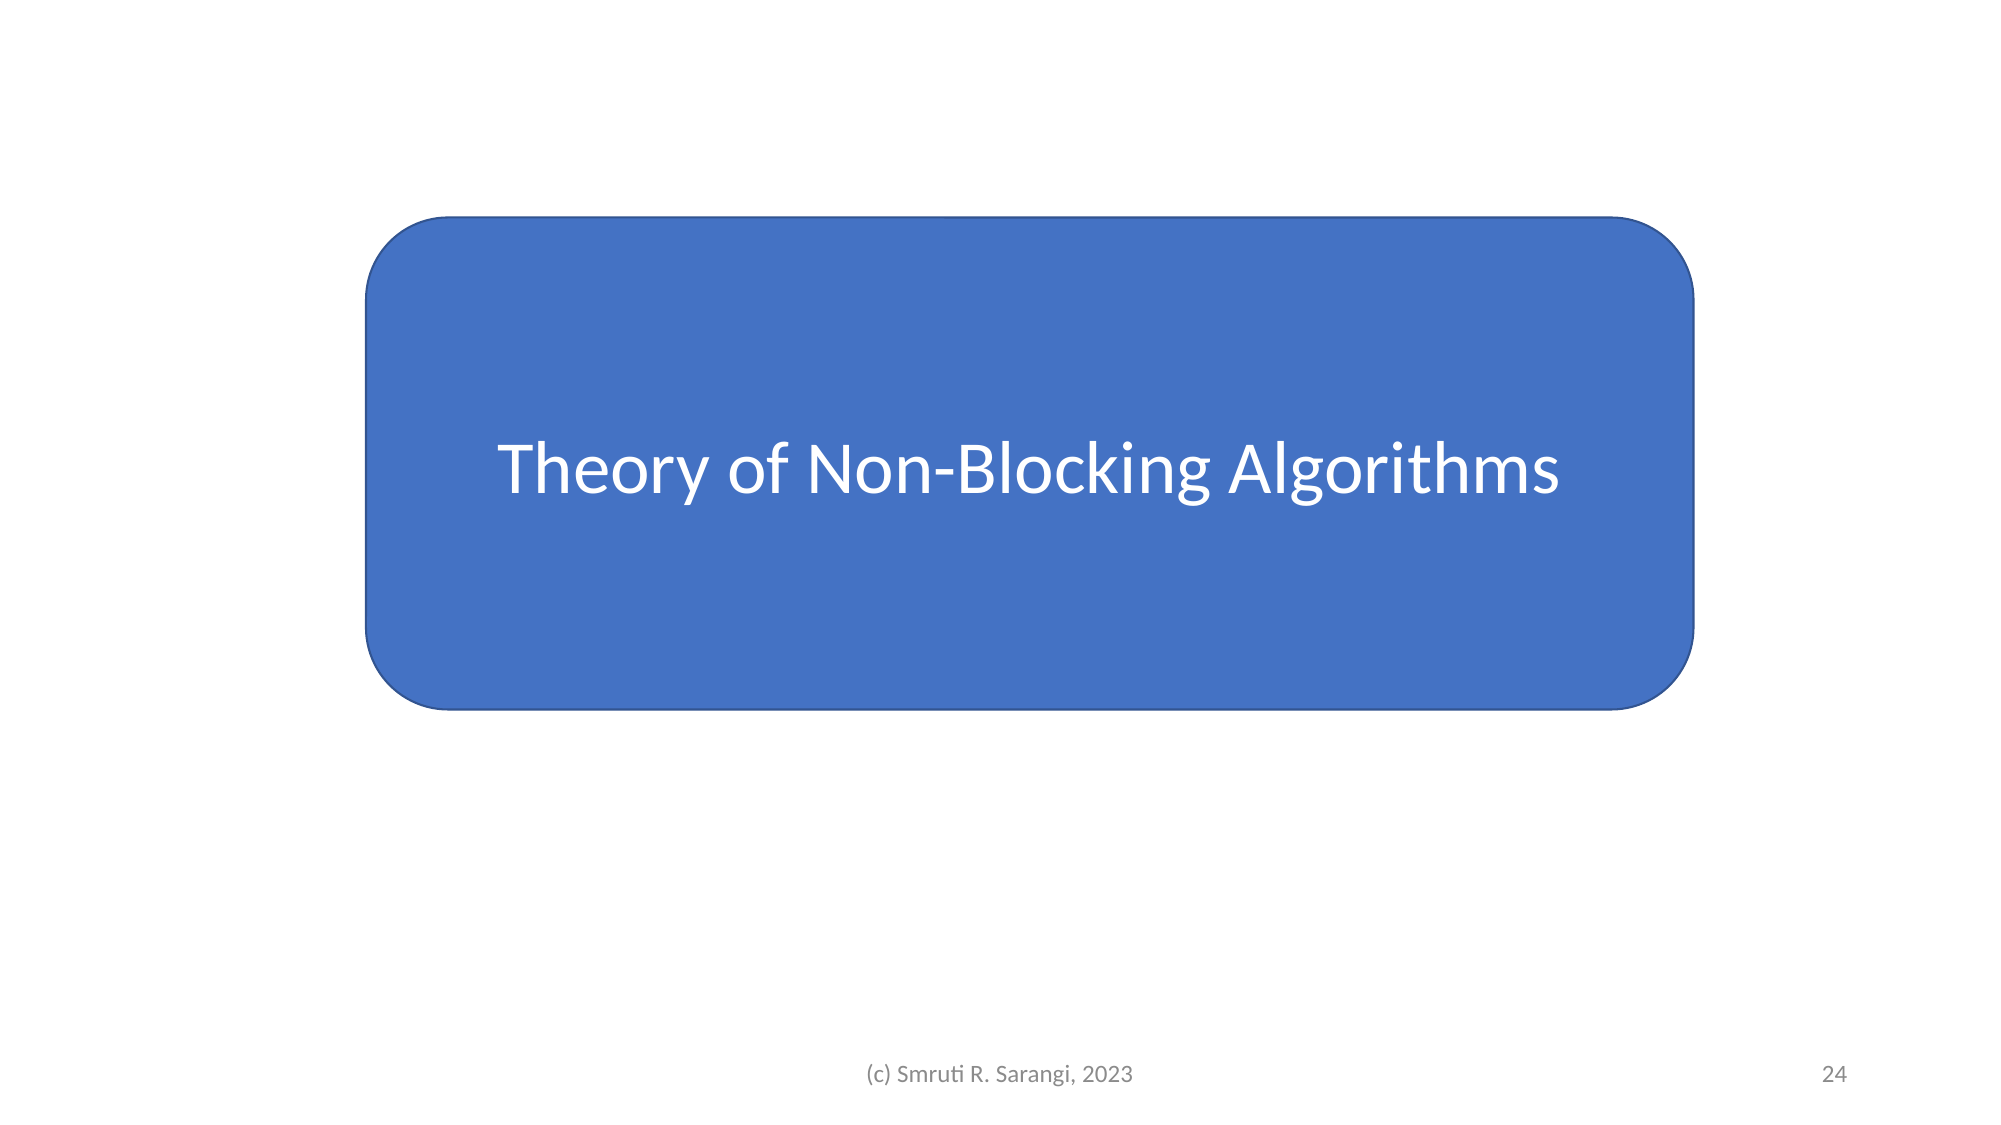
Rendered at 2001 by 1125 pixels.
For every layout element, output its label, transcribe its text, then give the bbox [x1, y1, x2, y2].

footer (c) Smruti R. Sarangi, 2023 [662, 1042, 1338, 1103]
text_box Theory of Non-Blocking Algorithms [364, 216, 1695, 711]
slide_number 24 [1412, 1042, 1863, 1103]
